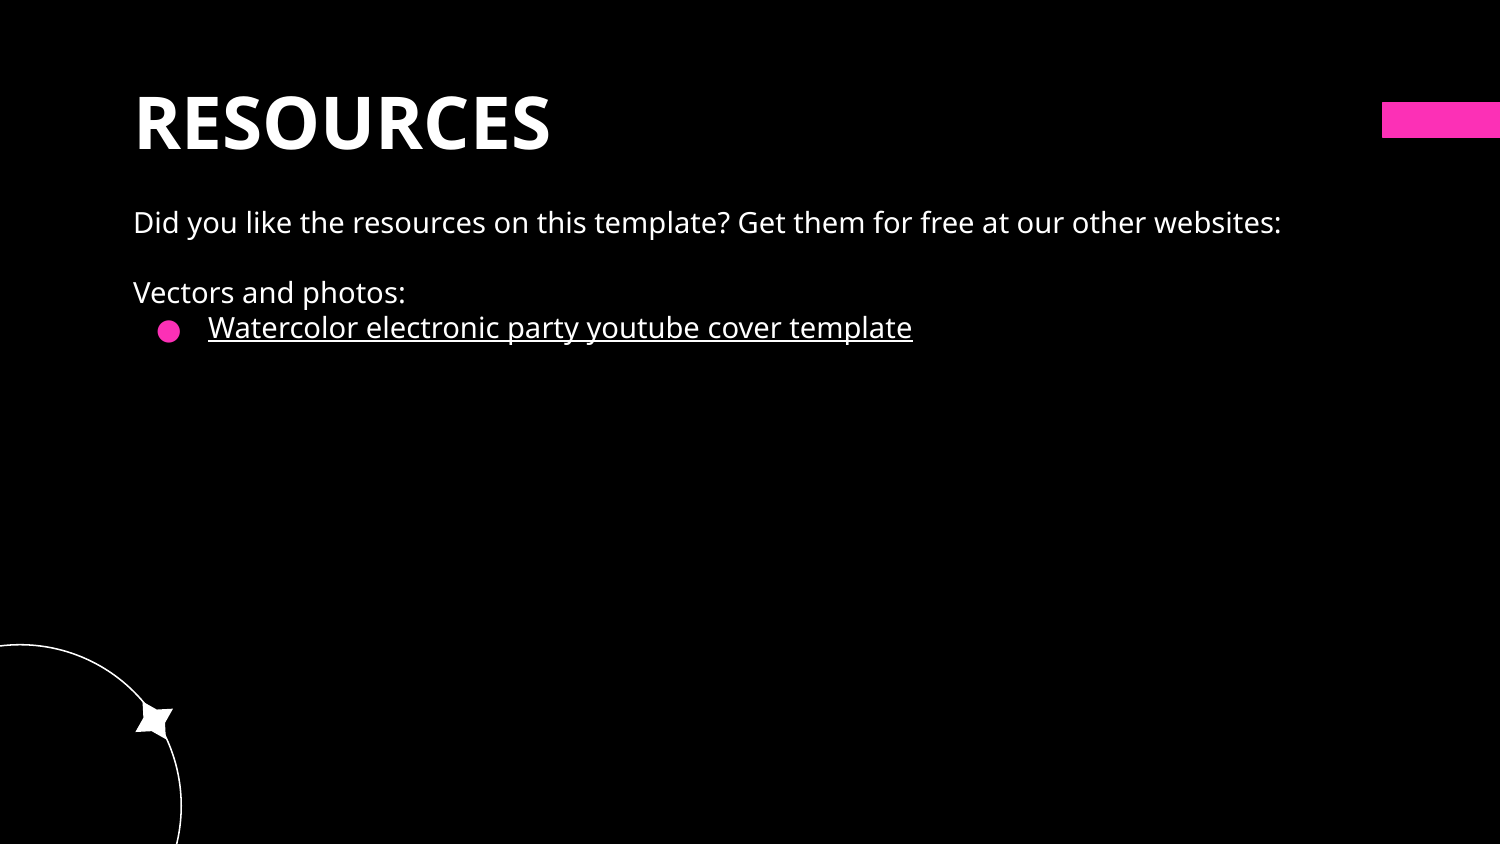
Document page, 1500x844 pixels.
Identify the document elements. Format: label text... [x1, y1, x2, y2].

list Did you like the resources on this template? Get them for free at our other websites: Vectors and photos: Watercolor electronic party youtube cover template [118, 189, 1382, 750]
title RESOURCES [118, 72, 1382, 167]
